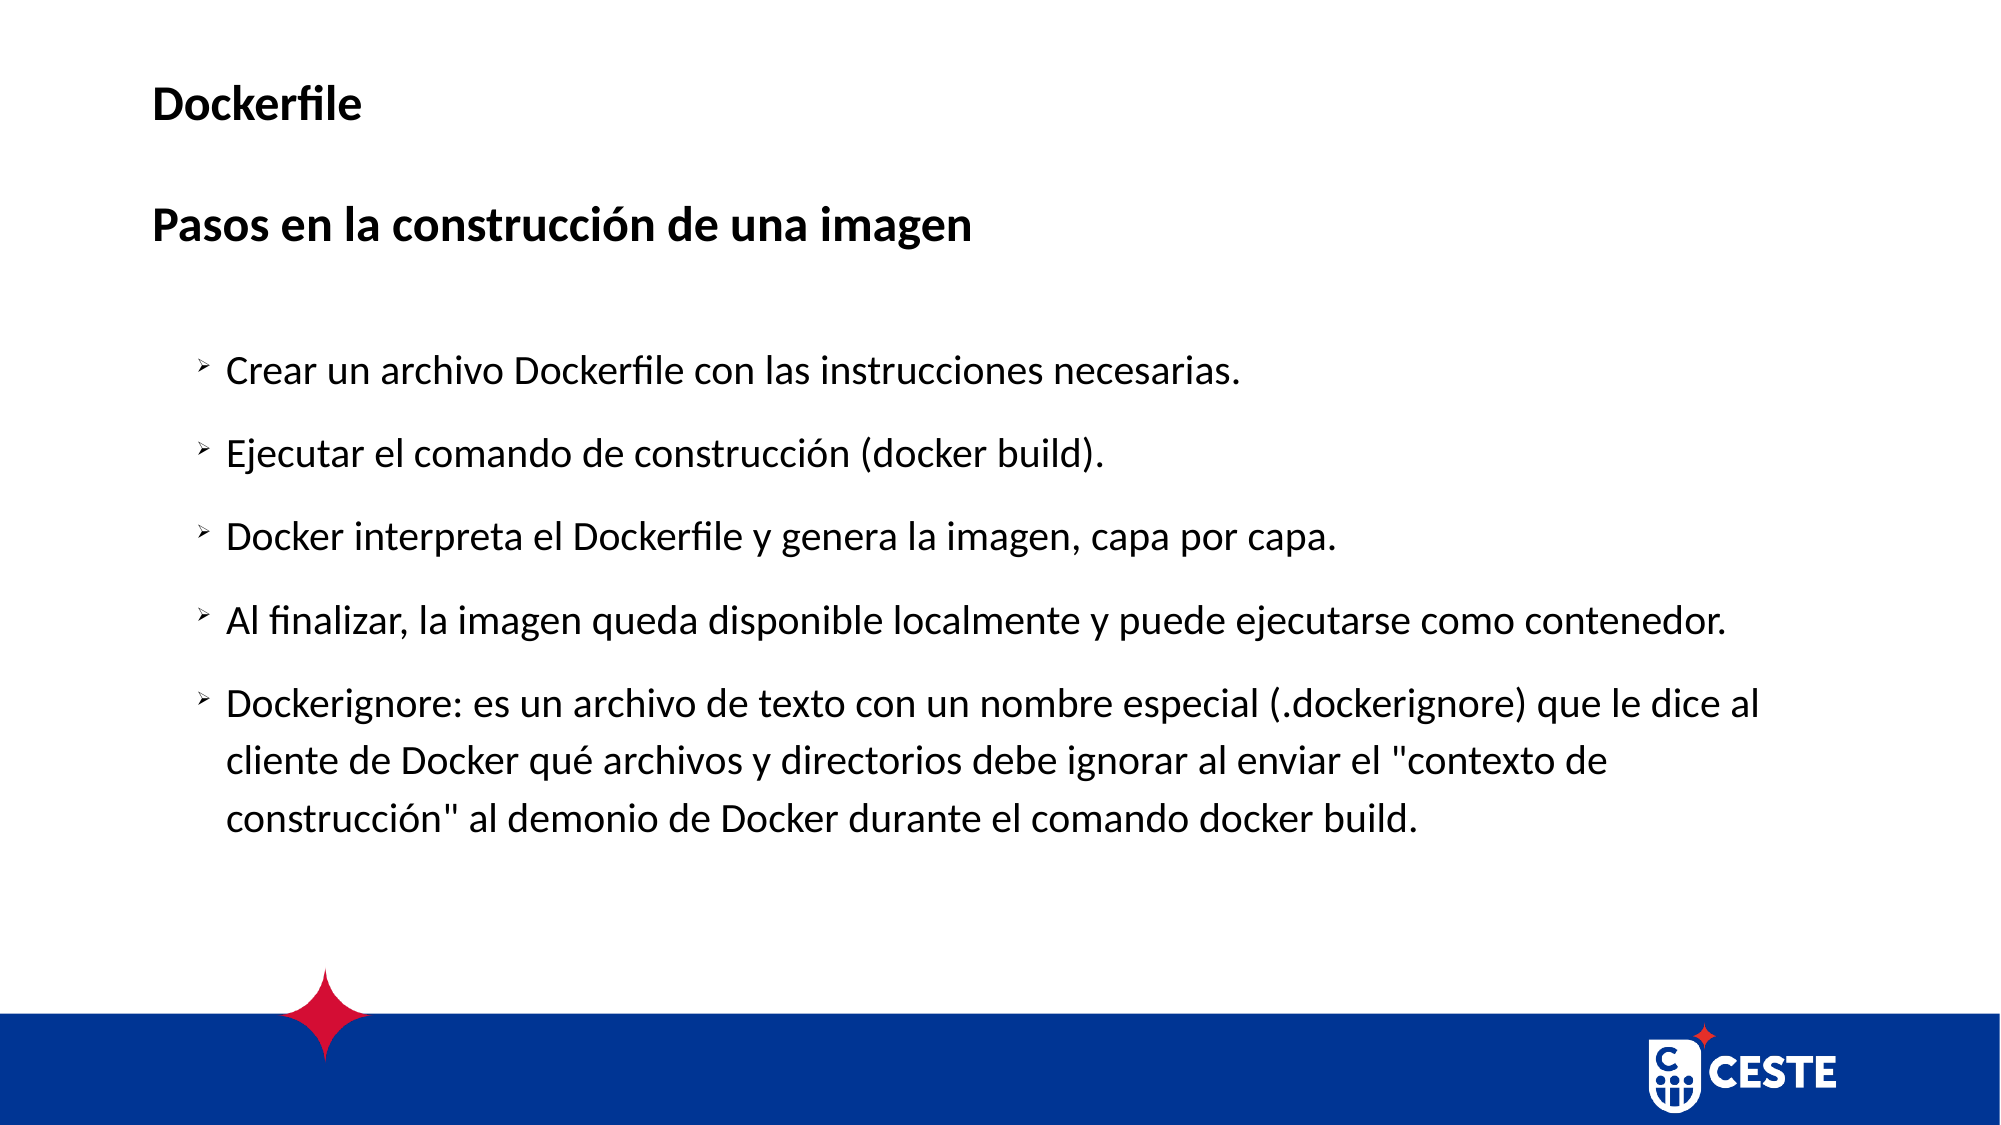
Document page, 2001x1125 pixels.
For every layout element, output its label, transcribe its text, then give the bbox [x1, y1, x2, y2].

picture [1629, 1014, 1855, 1122]
picture [275, 965, 375, 1065]
list Pasos en la construcción de una imagen Crear un archivo Dockerfile con las instrucciones necesarias. Ejecutar el comando de construcción (docker build). Docker interpreta el Dockerfile y genera la imagen, capa por capa. Al finalizar, la imagen queda disponible localmente y puede ejecutarse como contenedor. Dockerignore: es un archivo de texto con un nombre especial (.dockerignore) que le dice al cliente de Docker qué archivos y directorios debe ignorar al enviar el "contexto de construcción" al demonio de Docker durante el comando docker build. [137, 184, 1863, 898]
title Dockerfile [137, 59, 1863, 149]
